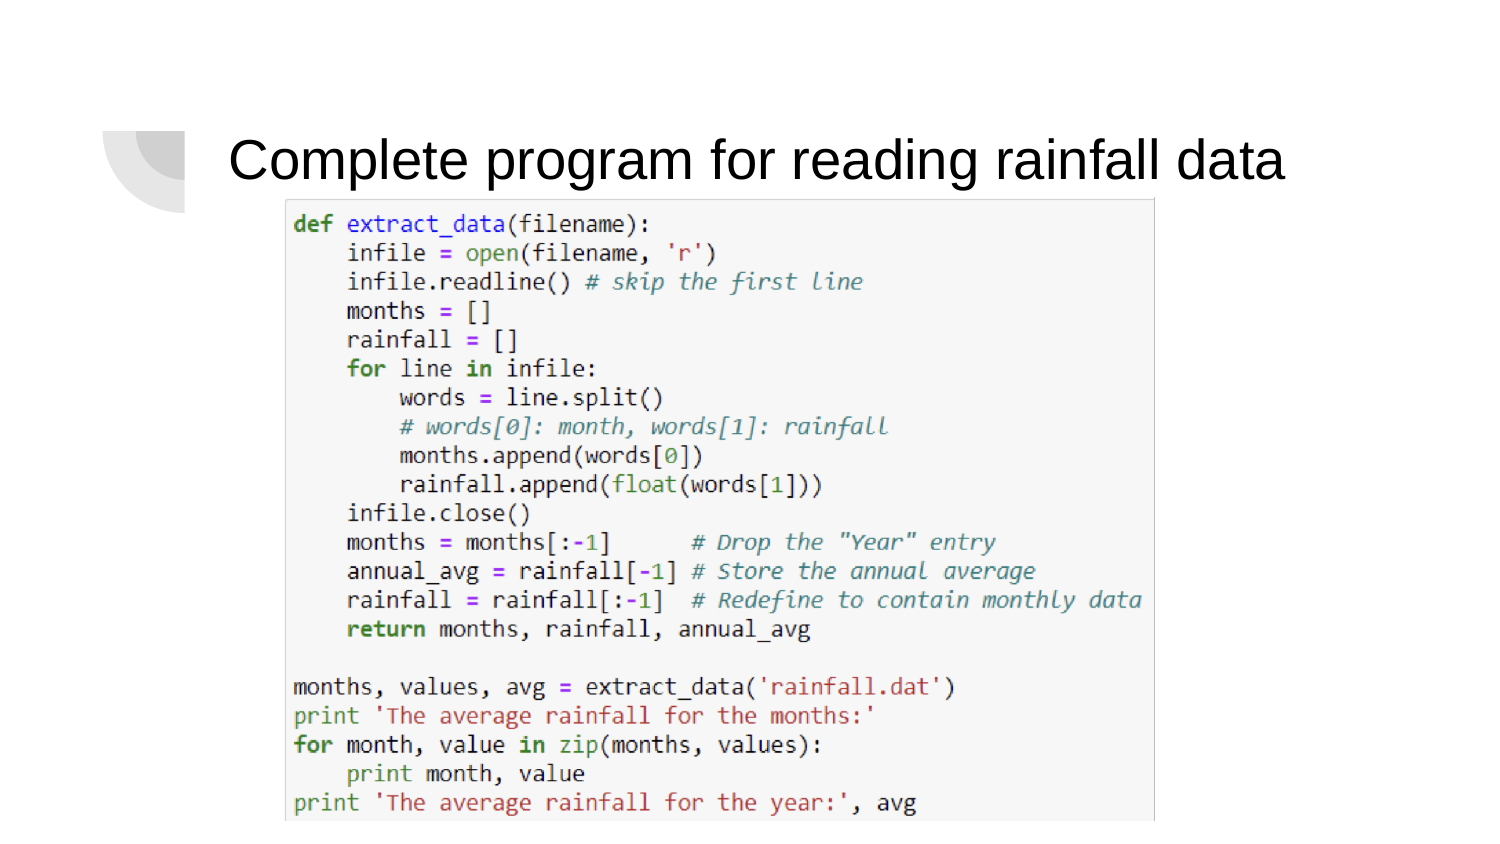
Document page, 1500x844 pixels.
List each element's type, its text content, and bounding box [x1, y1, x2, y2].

title Complete program for reading rainfall data [213, 98, 1368, 263]
picture [282, 197, 1155, 821]
